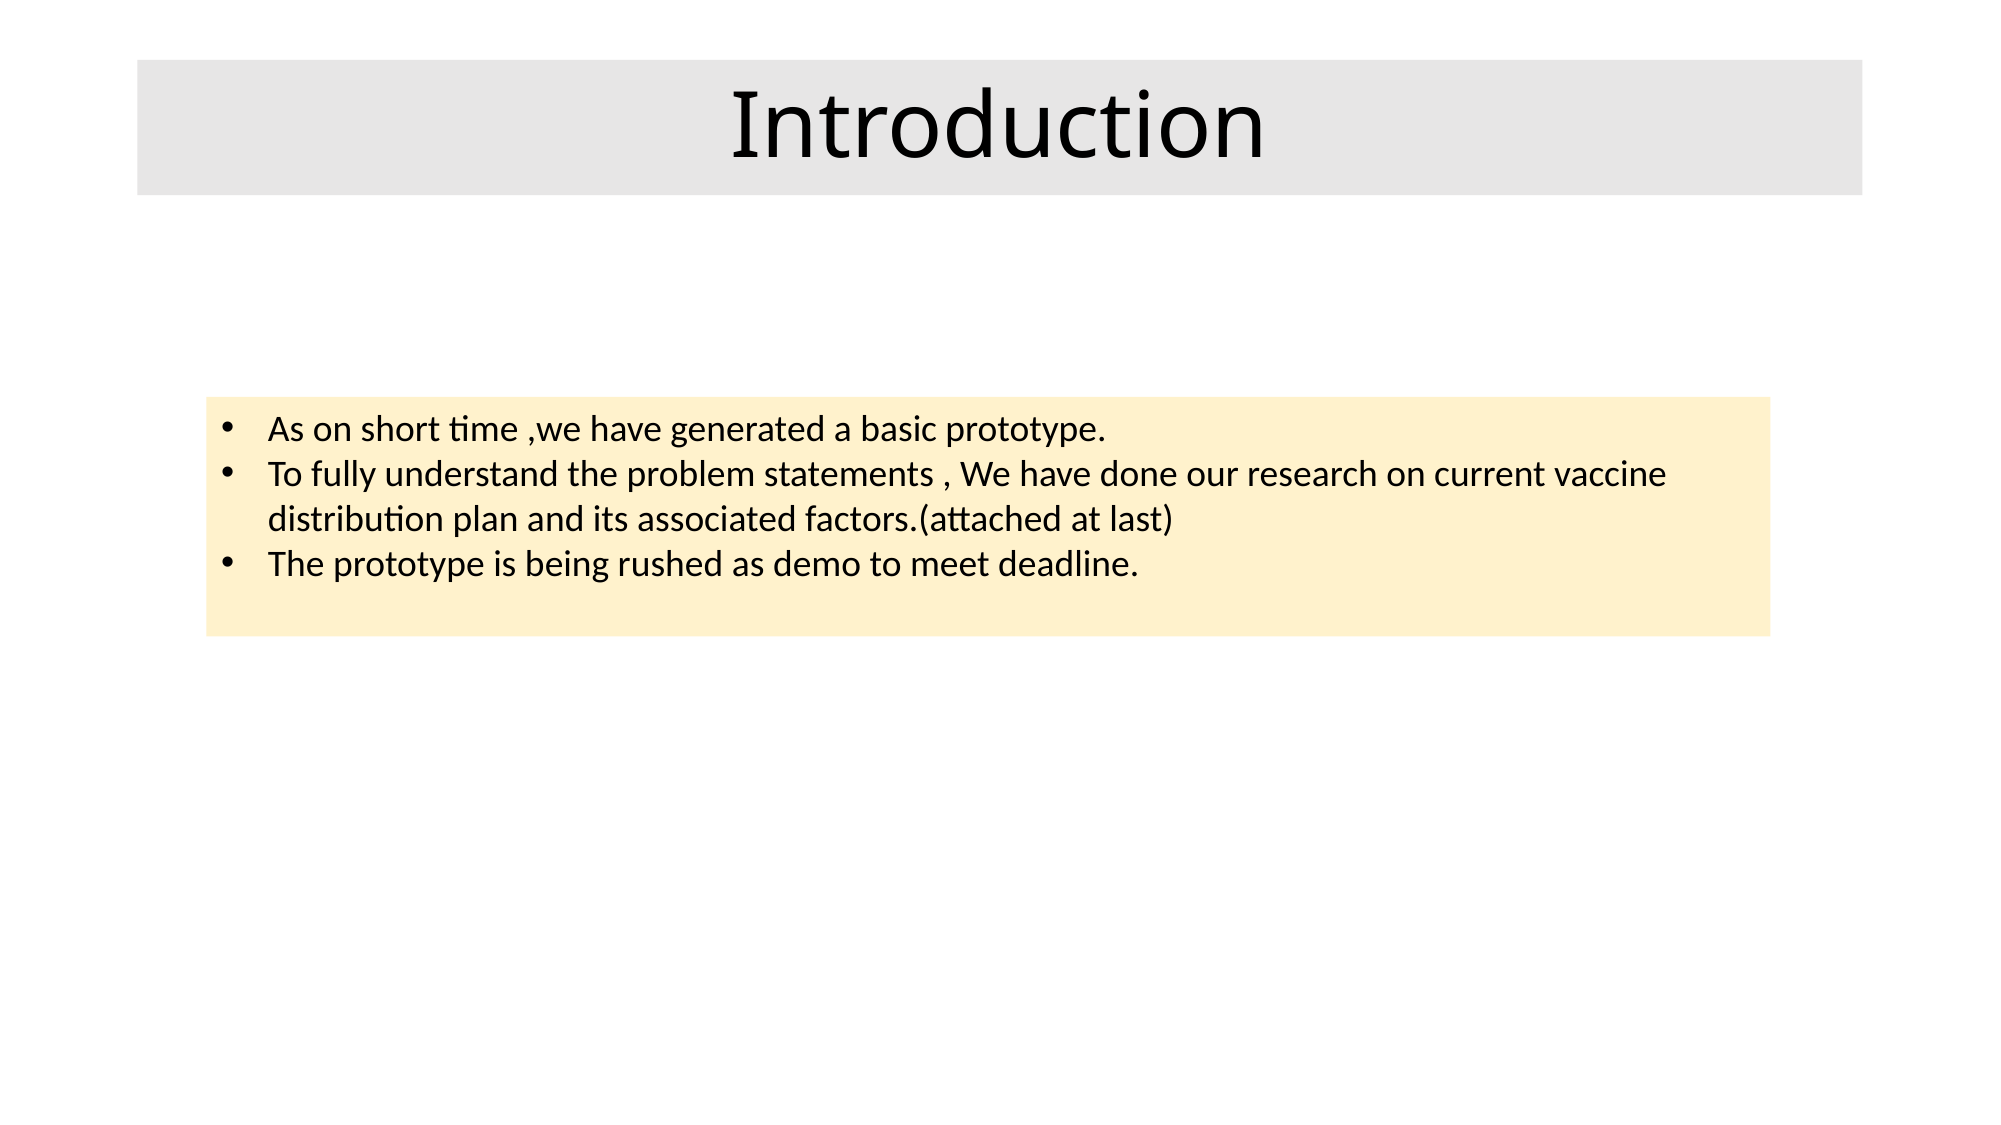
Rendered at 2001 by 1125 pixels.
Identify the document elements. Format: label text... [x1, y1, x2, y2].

text_box As on short time ,we have generated a basic prototype. To fully understand the problem statements , We have done our research on current vaccine distribution plan and its associated factors.(attached at last) The prototype is being rushed as demo to meet deadline. [206, 396, 1771, 637]
title Introduction [137, 59, 1863, 196]
